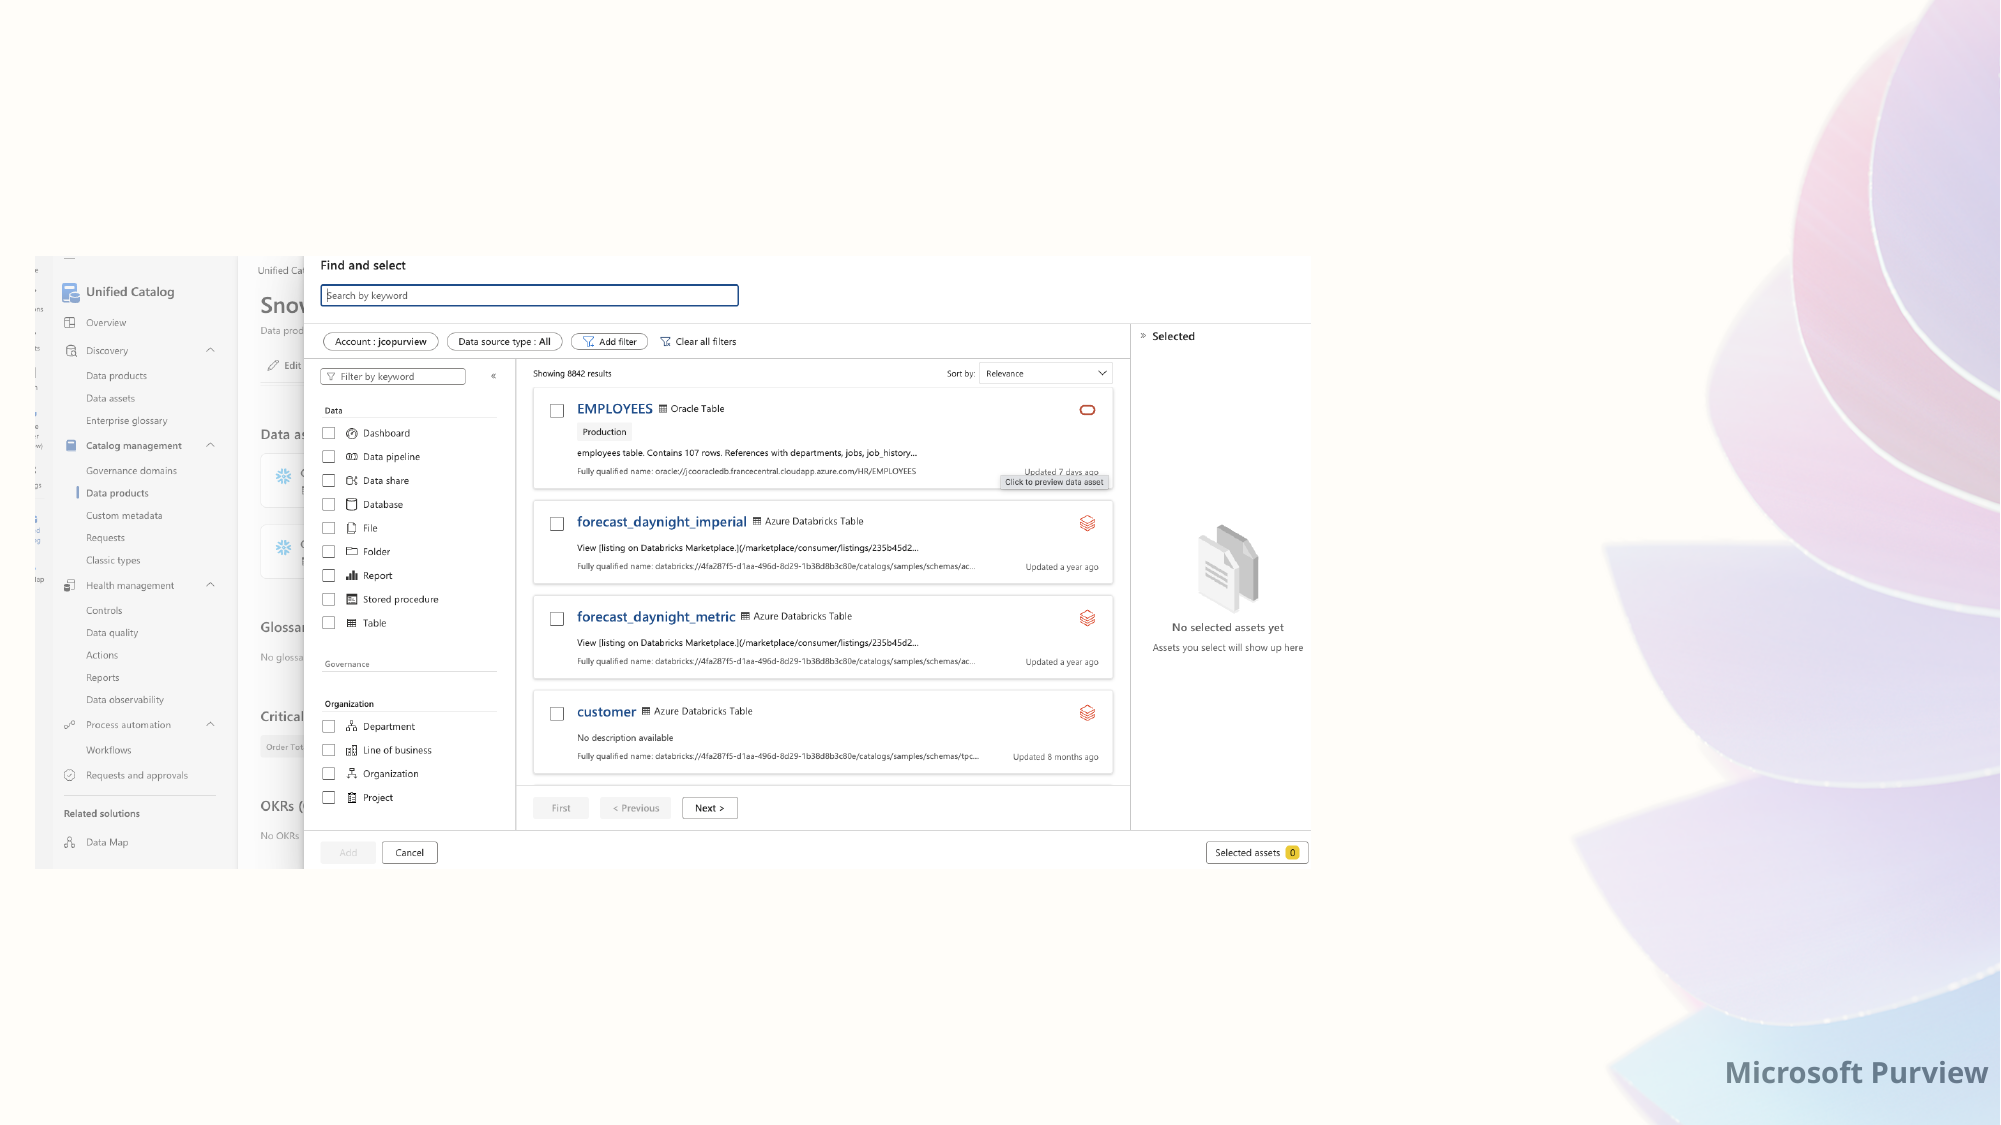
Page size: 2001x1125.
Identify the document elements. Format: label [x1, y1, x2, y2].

picture [35, 256, 1311, 869]
